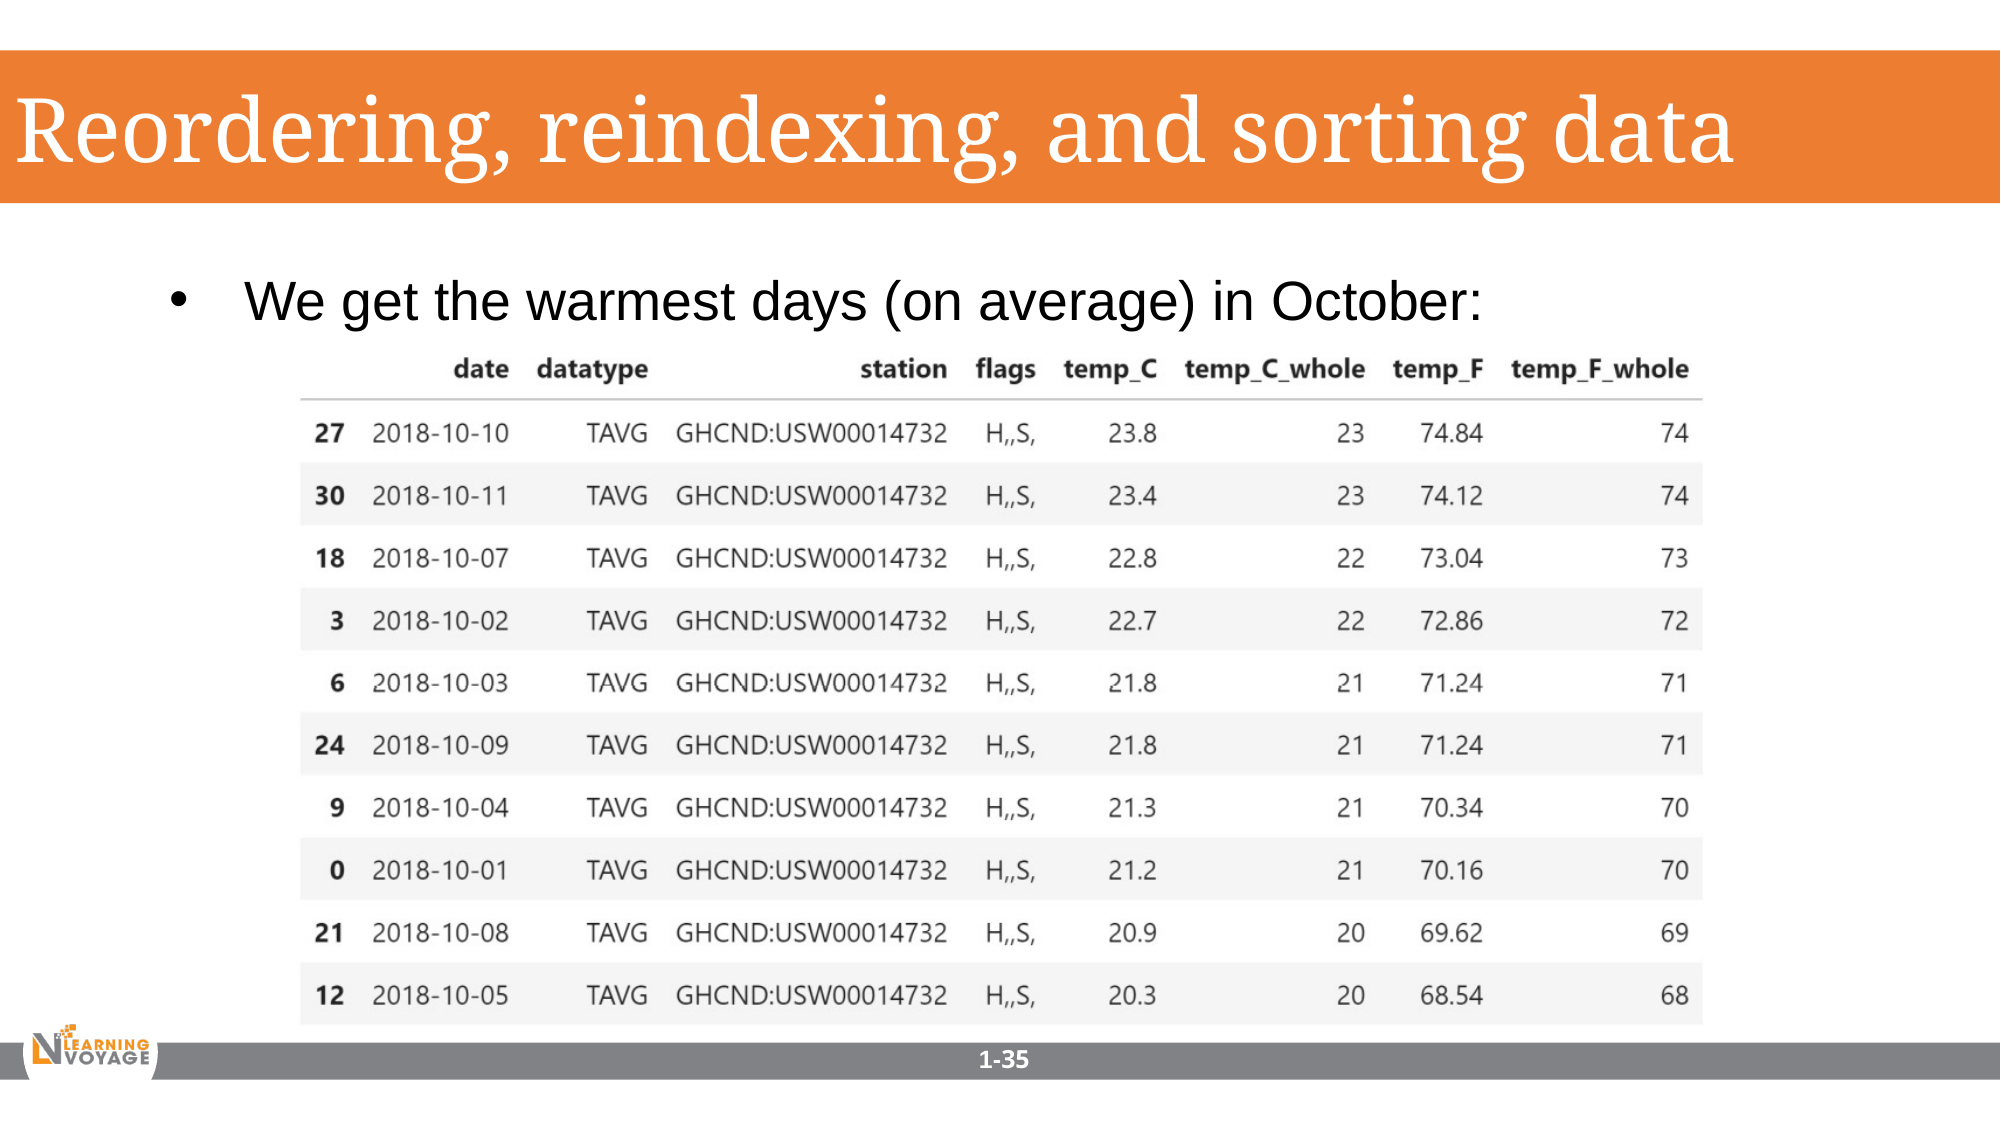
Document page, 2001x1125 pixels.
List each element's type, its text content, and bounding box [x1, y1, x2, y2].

picture [0, 942, 192, 1125]
text_box Reordering, reindexing, and sorting data [0, 49, 2000, 204]
text_box We get the warmest days (on average) in October: [169, 262, 1831, 332]
slide_number 1-35 [923, 1027, 1045, 1095]
picture [296, 348, 1704, 1027]
